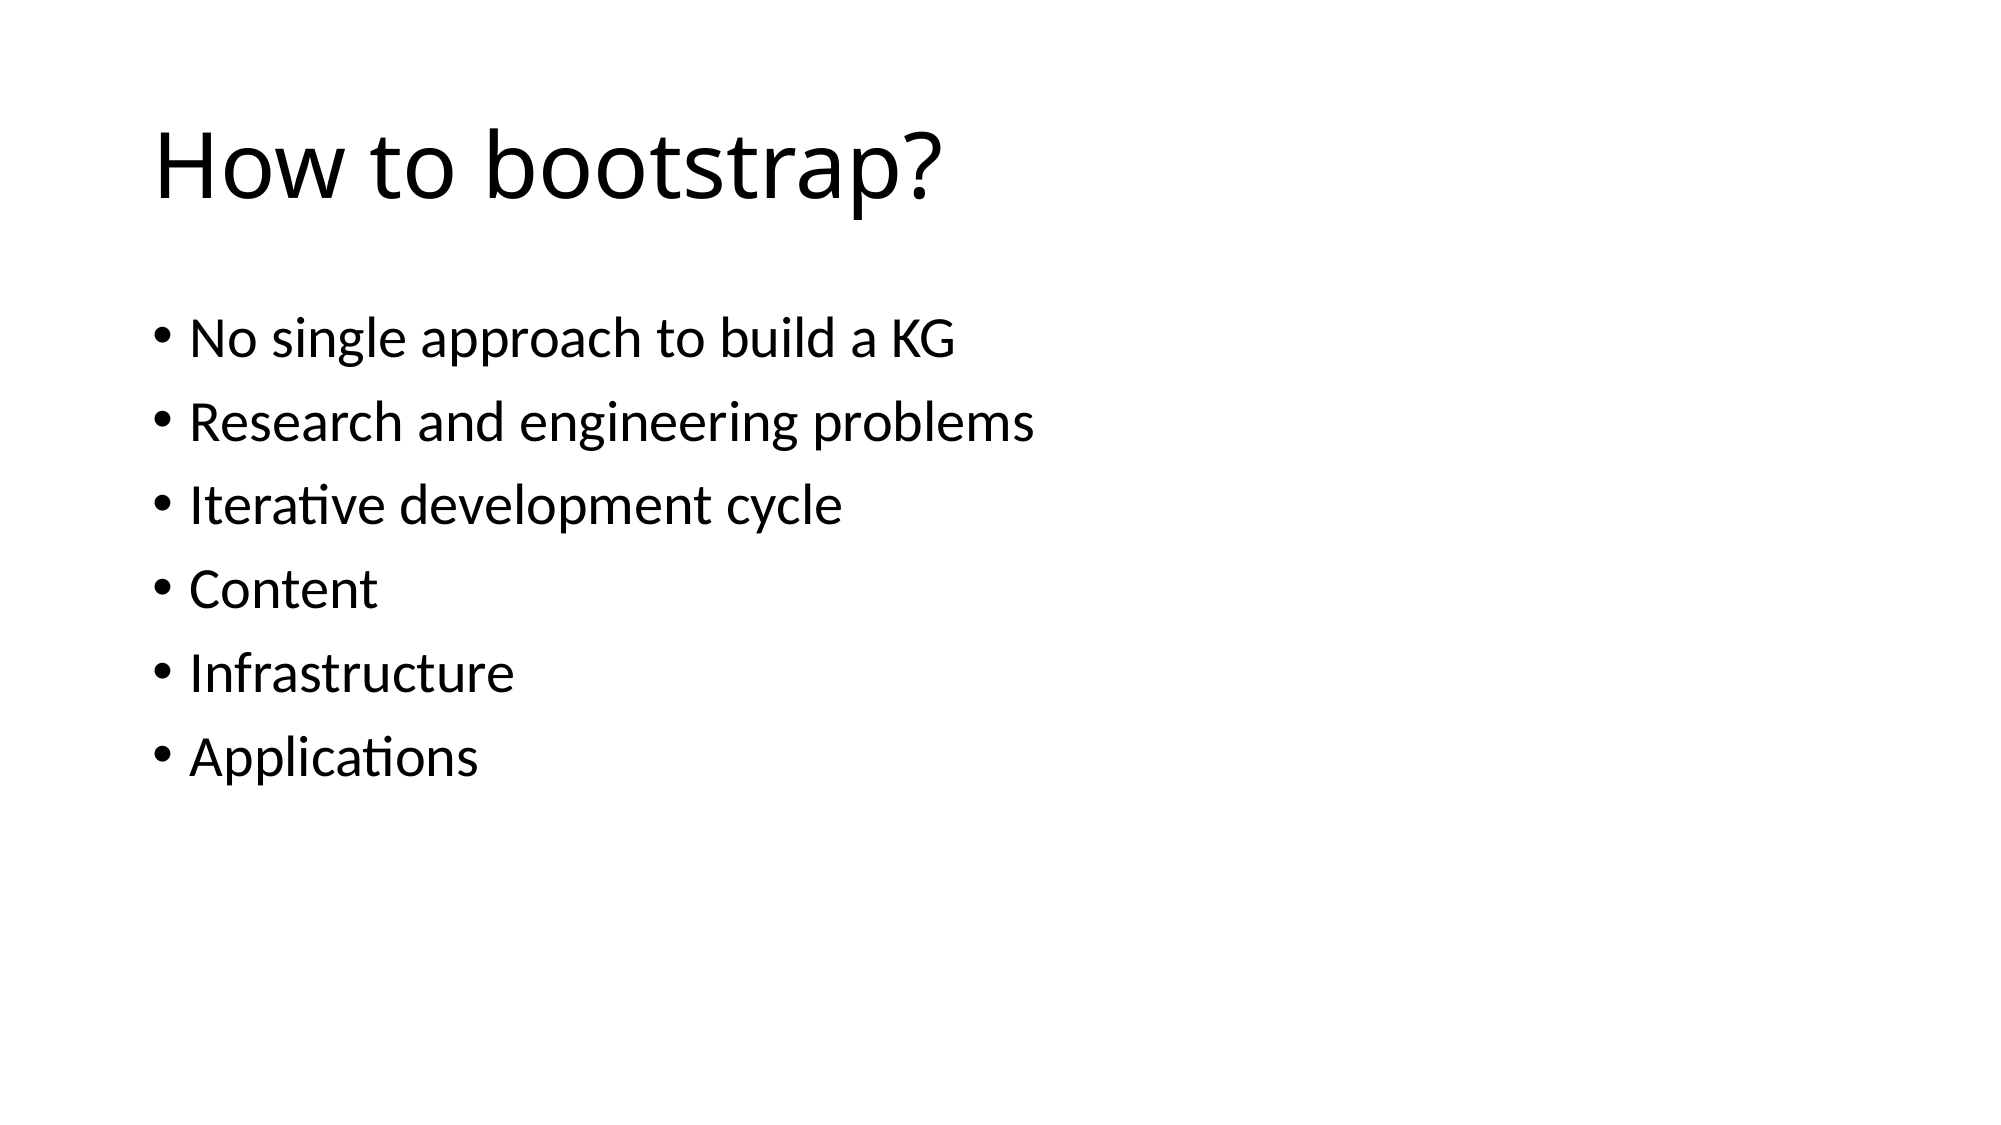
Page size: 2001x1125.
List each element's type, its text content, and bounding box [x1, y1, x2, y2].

list No single approach to build a KG Research and engineering problems Iterative development cycle Content Infrastructure Applications [137, 299, 1863, 1014]
title How to bootstrap? [137, 59, 1863, 278]
